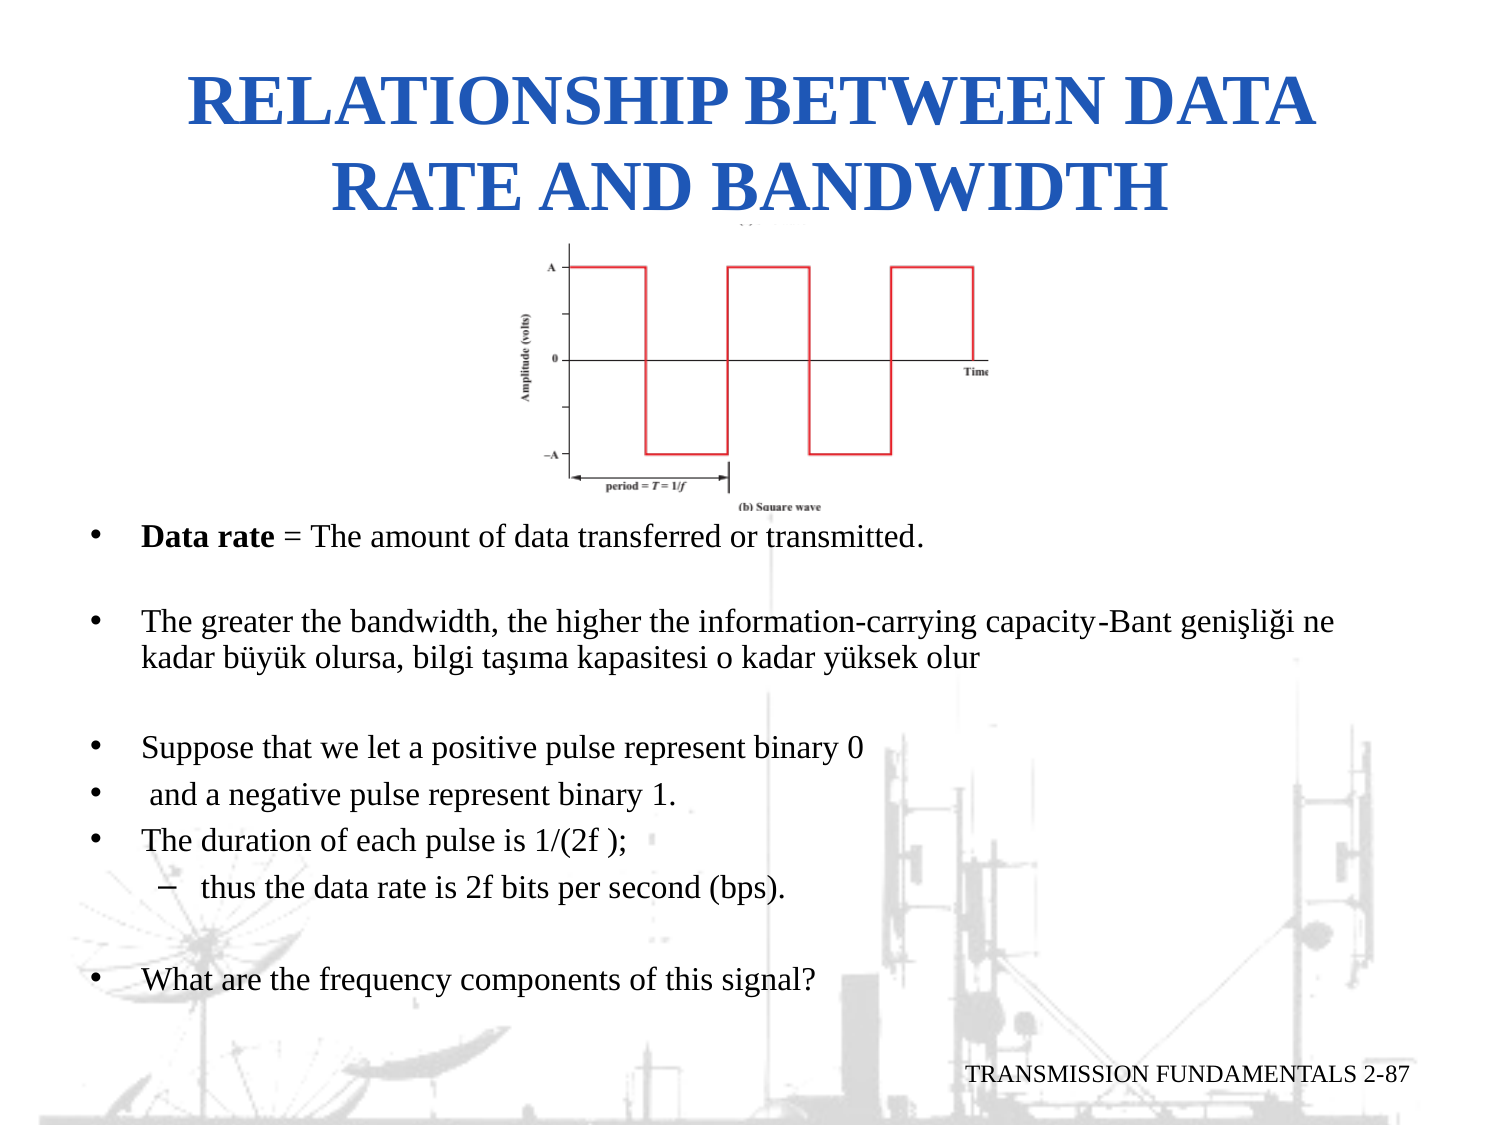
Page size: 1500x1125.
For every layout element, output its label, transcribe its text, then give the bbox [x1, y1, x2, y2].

list Data rate = The amount of data transferred or transmitted. The greater the bandwidth, the higher the information-carrying capacity-Bant genişliği ne kadar büyük olursa, bilgi taşıma kapasitesi o kadar yüksek olur Suppose that we let a positive pulse represent binary 0 and a negative pulse represent binary 1. The duration of each pulse is 1/(2f ); thus the data rate is 2f bits per second (bps). What are the frequency components of this signal? [75, 510, 1425, 1005]
slide_number TRANSMISSION FUNDAMENTALS 2-87 [893, 1042, 1425, 1103]
title Relationship between Data Rate and Bandwidth [75, 45, 1425, 233]
picture [332, 224, 1168, 511]
